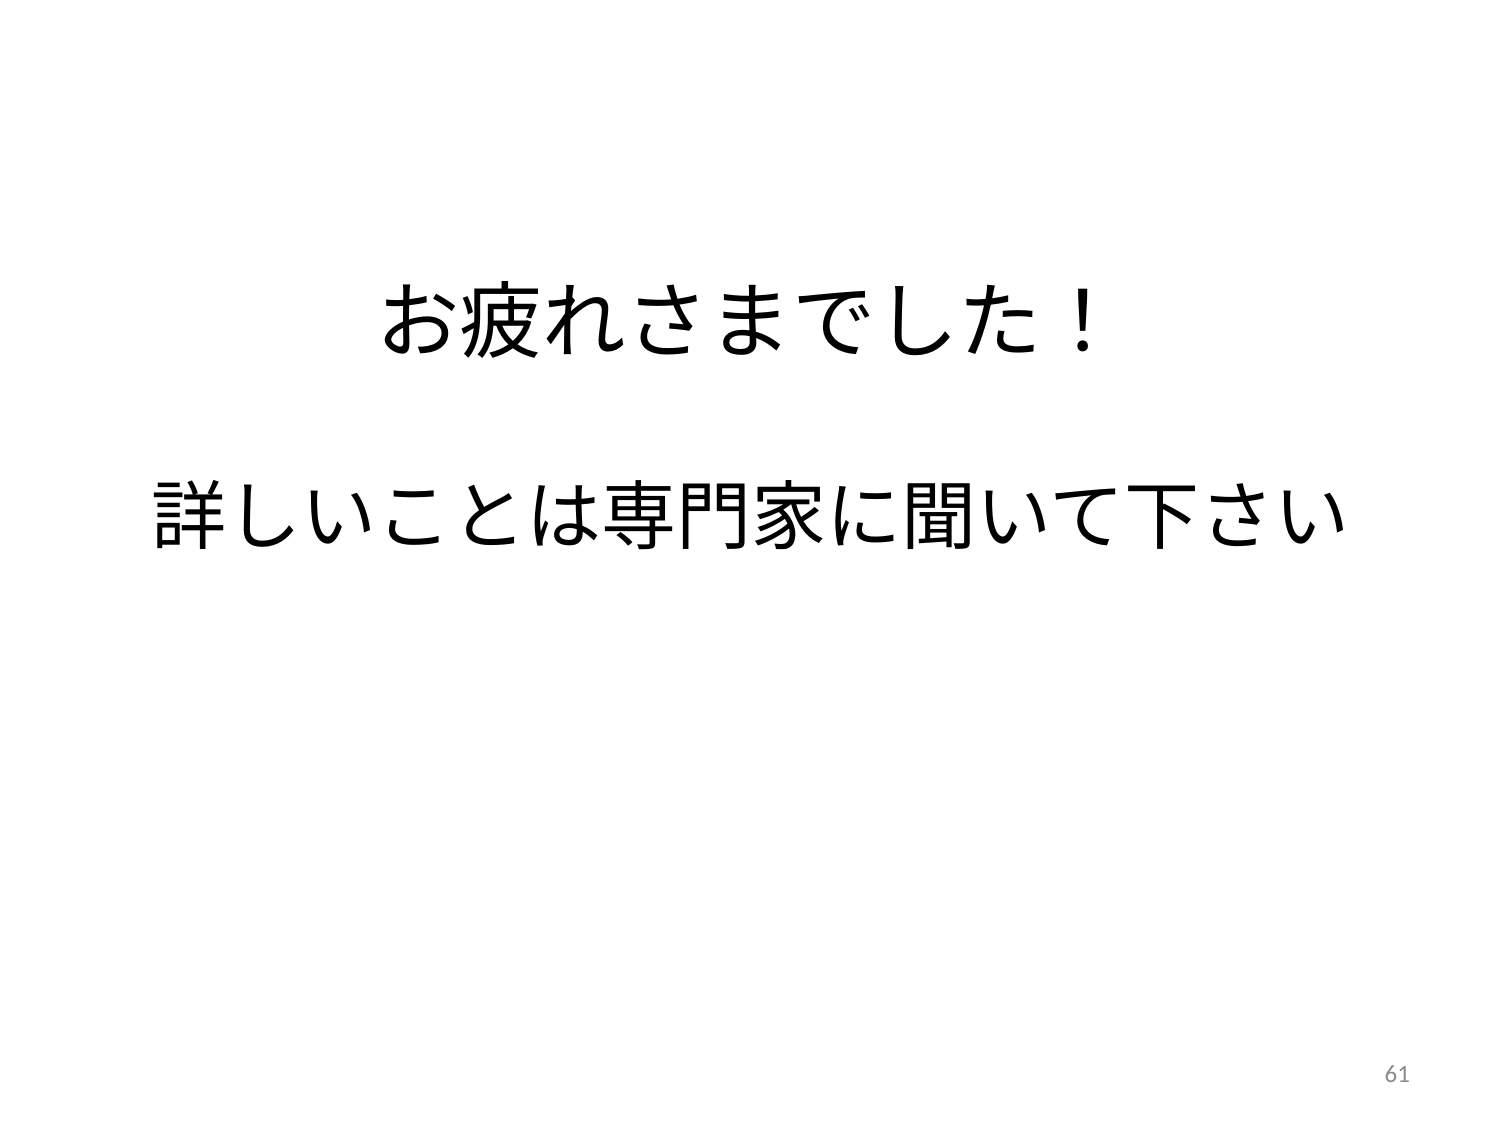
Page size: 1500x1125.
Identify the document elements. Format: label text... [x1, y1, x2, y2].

text_box お疲れさまでした！ 詳しいことは専門家に聞いて下さい [134, 261, 1367, 566]
slide_number 61 [1074, 1042, 1425, 1103]
